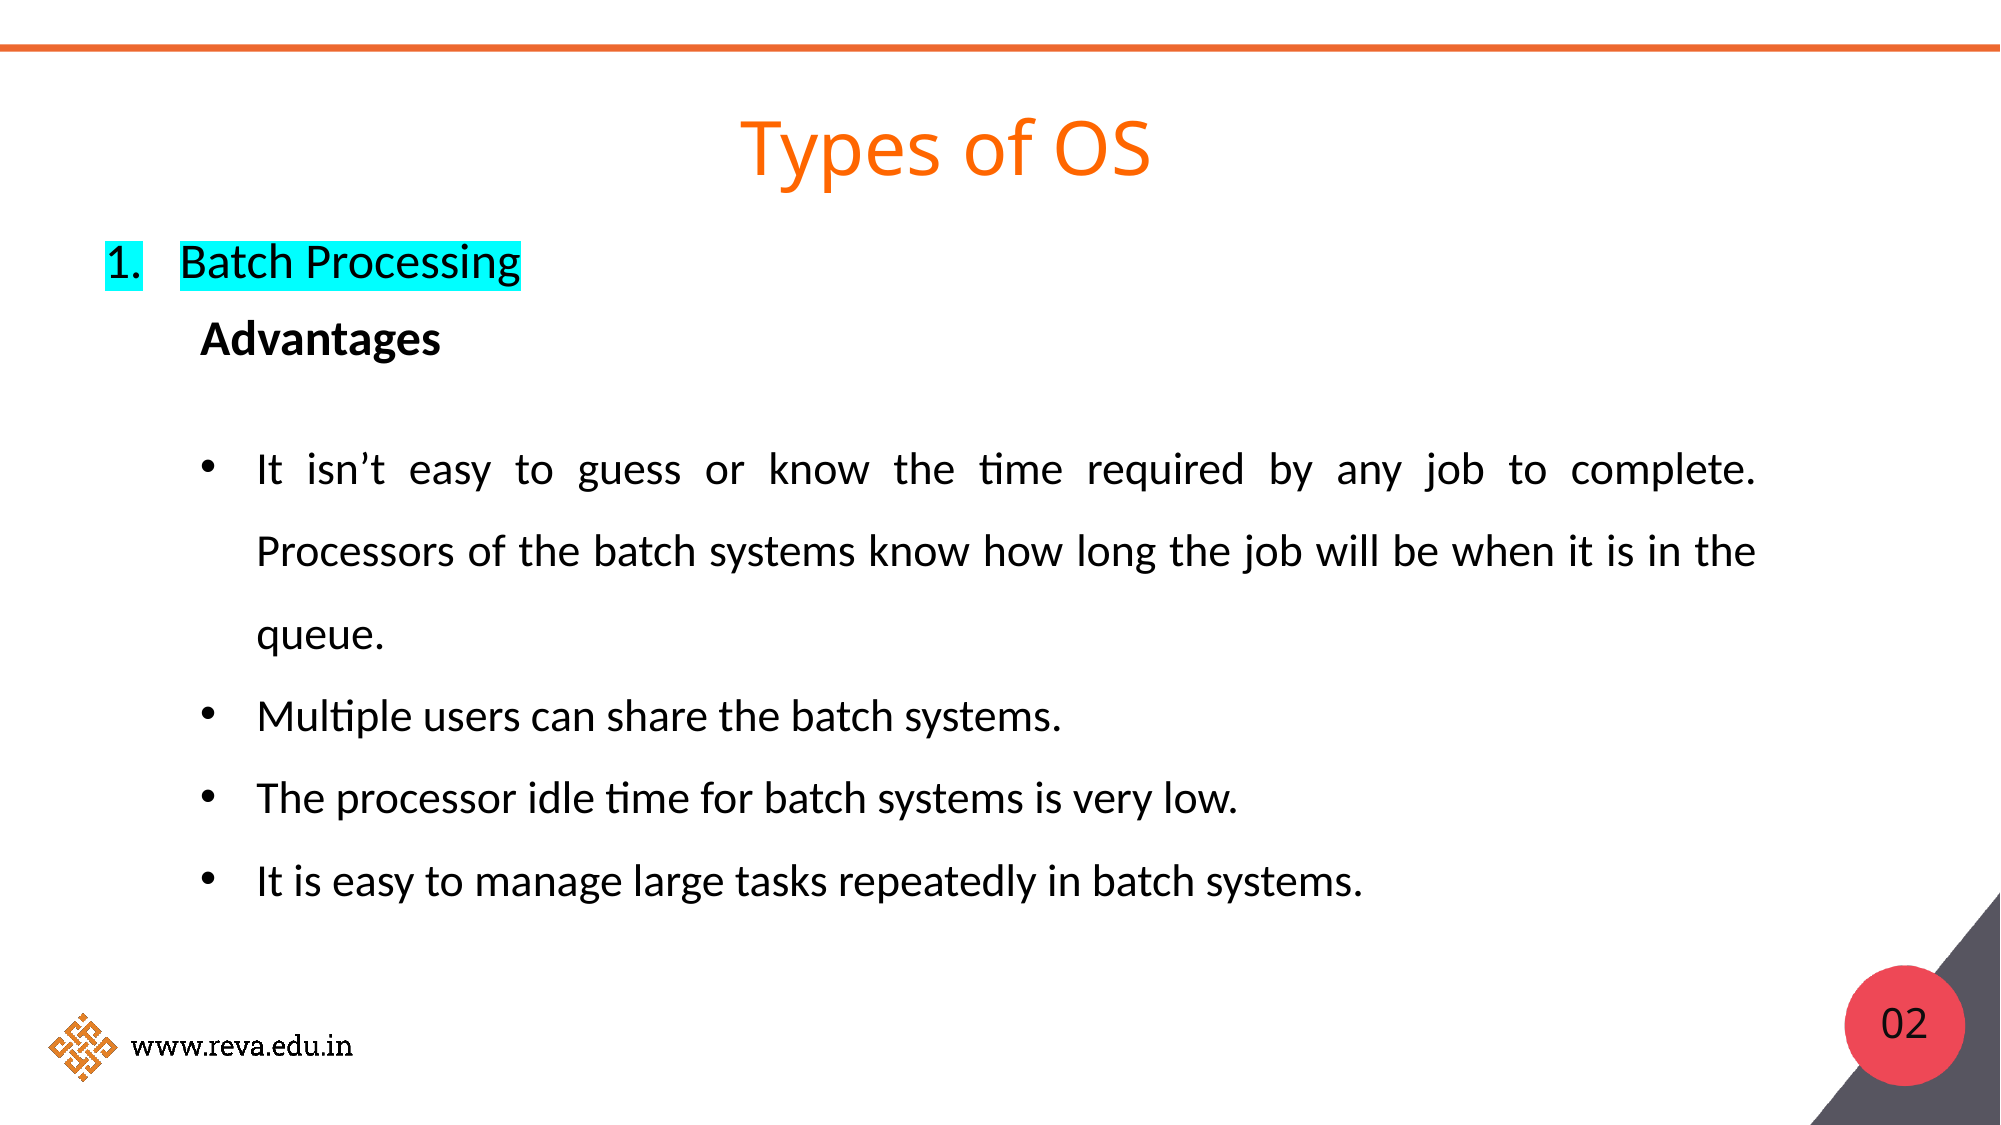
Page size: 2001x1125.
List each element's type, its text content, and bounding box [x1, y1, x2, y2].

picture [31, 1003, 366, 1092]
title Types of OS [725, 51, 1199, 240]
picture [1801, 882, 2000, 1125]
text_box 02 [1865, 989, 1944, 1054]
text_box Advantages It isn’t easy to guess or know the time required by any job to complete. Processors of the batch systems know how long the job will be when it is in the queue. Multiple users can share the batch systems. The processor idle time for batch systems is very low. It is easy to manage large tasks repeatedly in batch systems. [185, 298, 1773, 913]
text_box Batch Processing [90, 190, 1090, 296]
